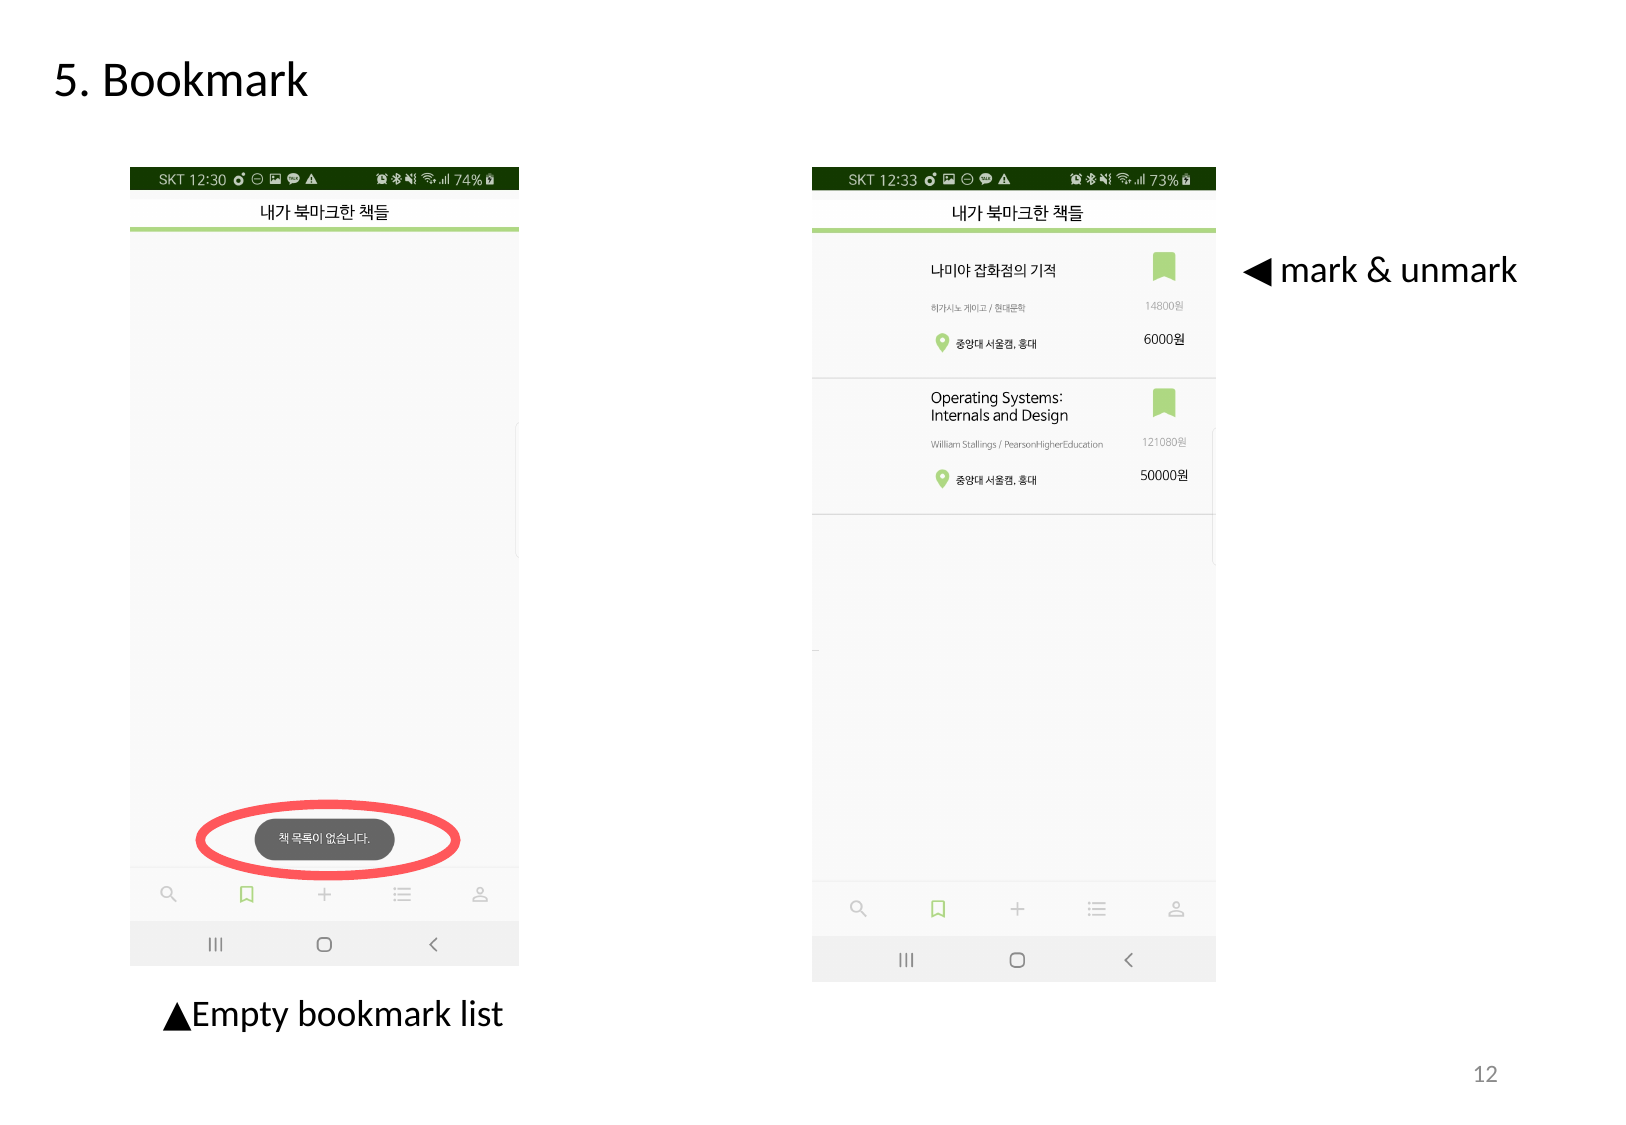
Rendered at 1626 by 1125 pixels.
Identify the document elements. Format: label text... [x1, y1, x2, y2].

text_box ◀ mark & unmark [1228, 237, 1534, 297]
text_box 5. Bookmark [38, 39, 520, 114]
picture [130, 167, 519, 966]
text_box ▲Empty bookmark list [148, 982, 519, 1042]
picture [812, 167, 1216, 983]
slide_number 12 [1147, 1042, 1514, 1103]
